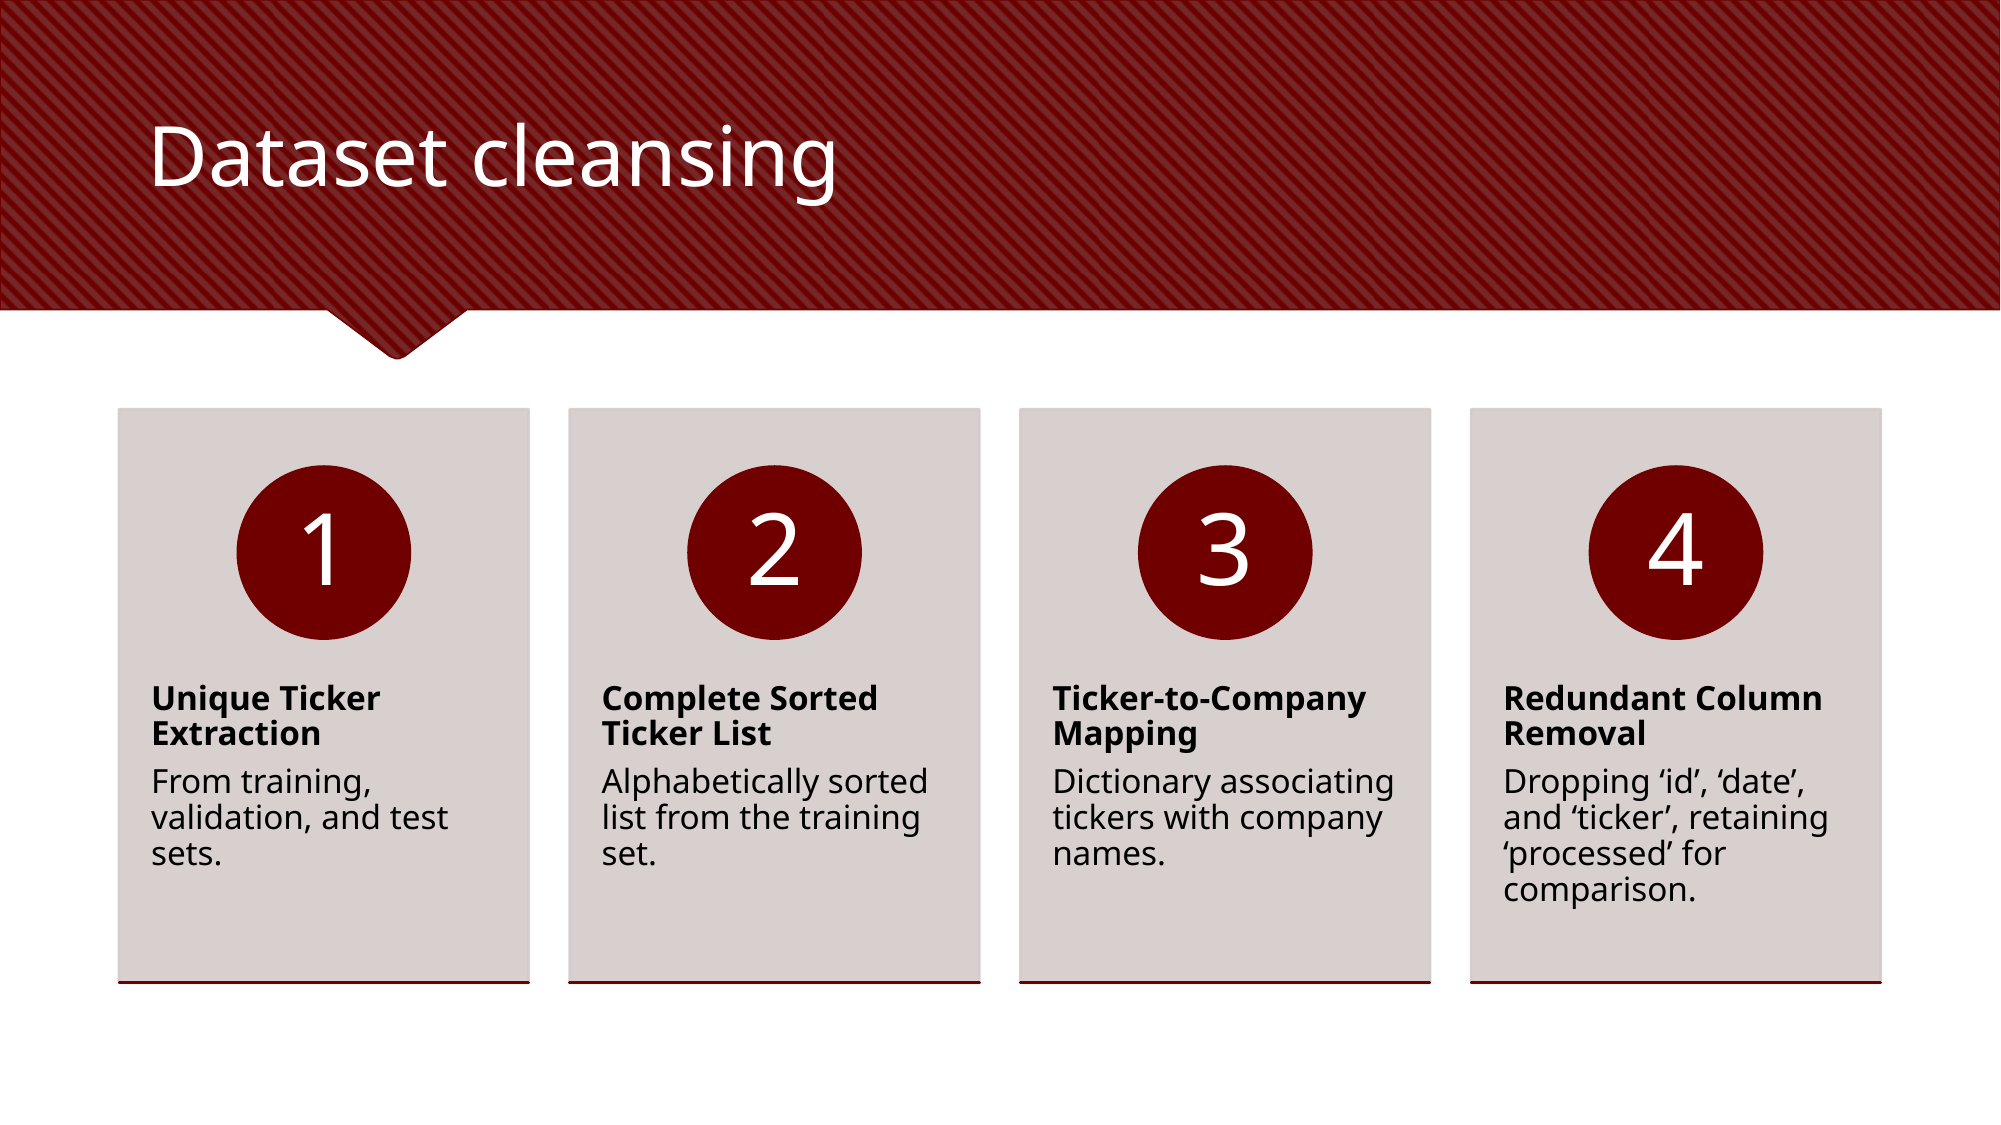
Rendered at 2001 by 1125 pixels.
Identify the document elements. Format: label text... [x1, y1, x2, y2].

title Dataset cleansing [132, 73, 1868, 233]
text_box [118, 408, 1882, 984]
picture [1, 1, 1999, 357]
